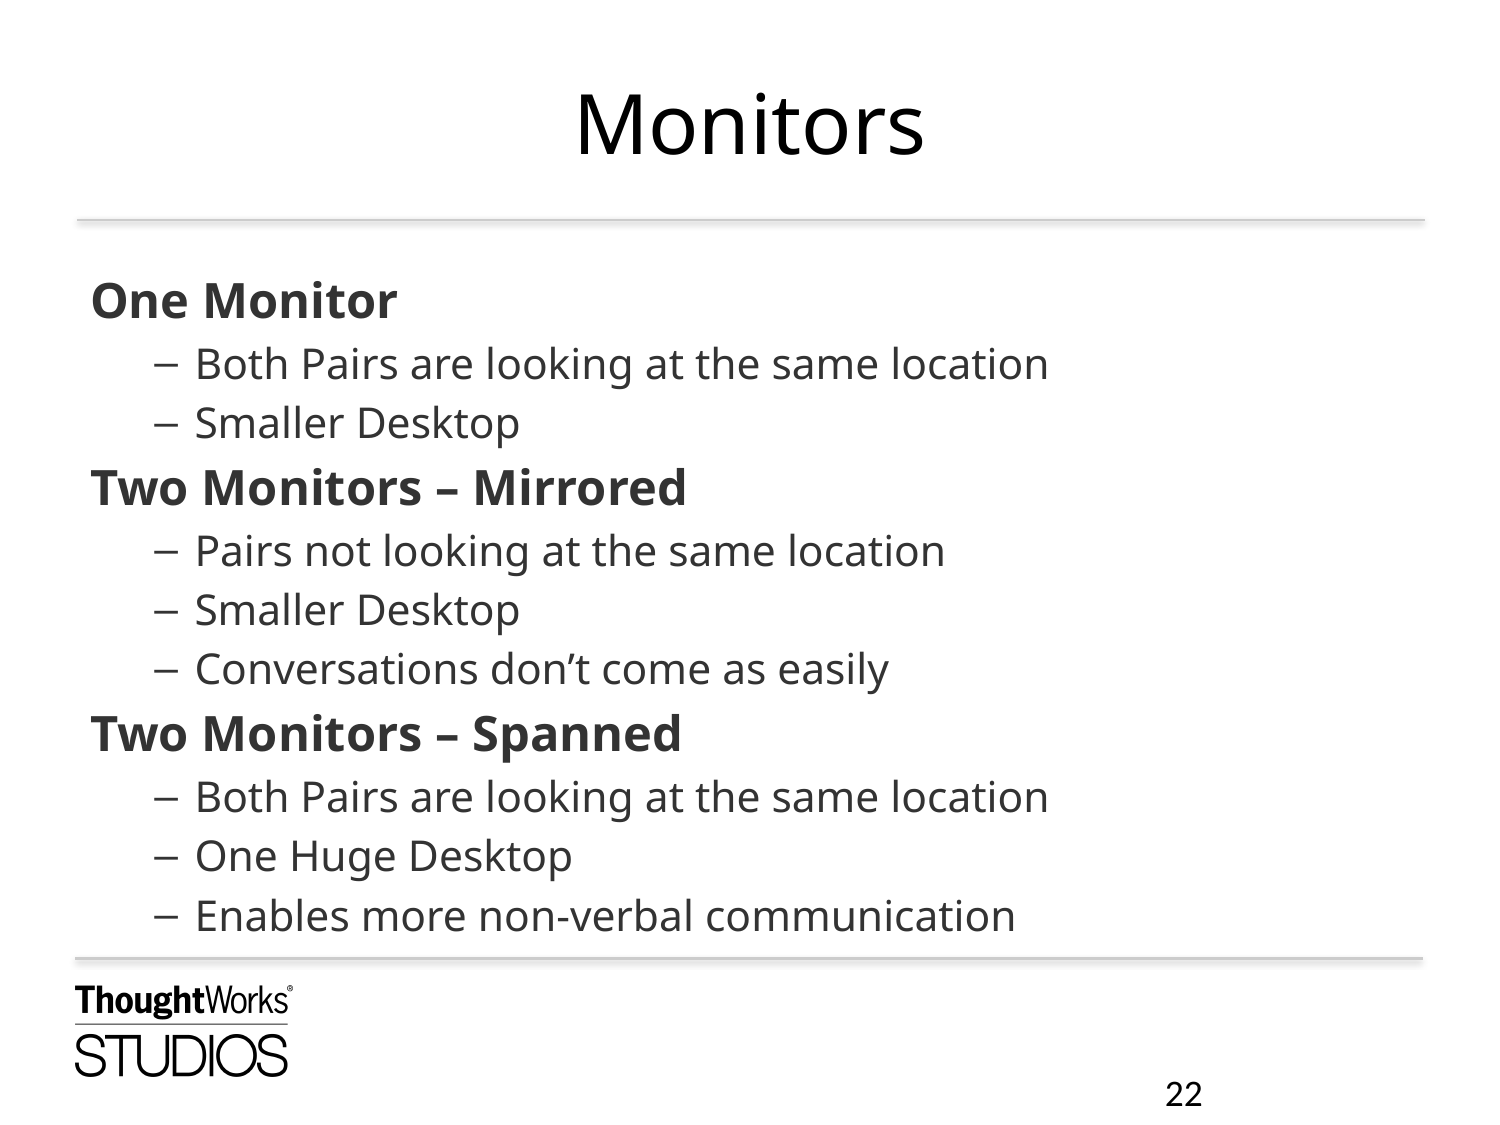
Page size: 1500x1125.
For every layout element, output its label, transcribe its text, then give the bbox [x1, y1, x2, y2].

list One Monitor Both Pairs are looking at the same location Smaller Desktop Two Monitors – Mirrored Pairs not looking at the same location Smaller Desktop Conversations don’t come as easily Two Monitors – Spanned Both Pairs are looking at the same location One Huge Desktop Enables more non-verbal communication [75, 262, 1425, 948]
slide_number 22 [1149, 1061, 1500, 1093]
picture [75, 985, 293, 1077]
title Monitors [75, 45, 1425, 197]
